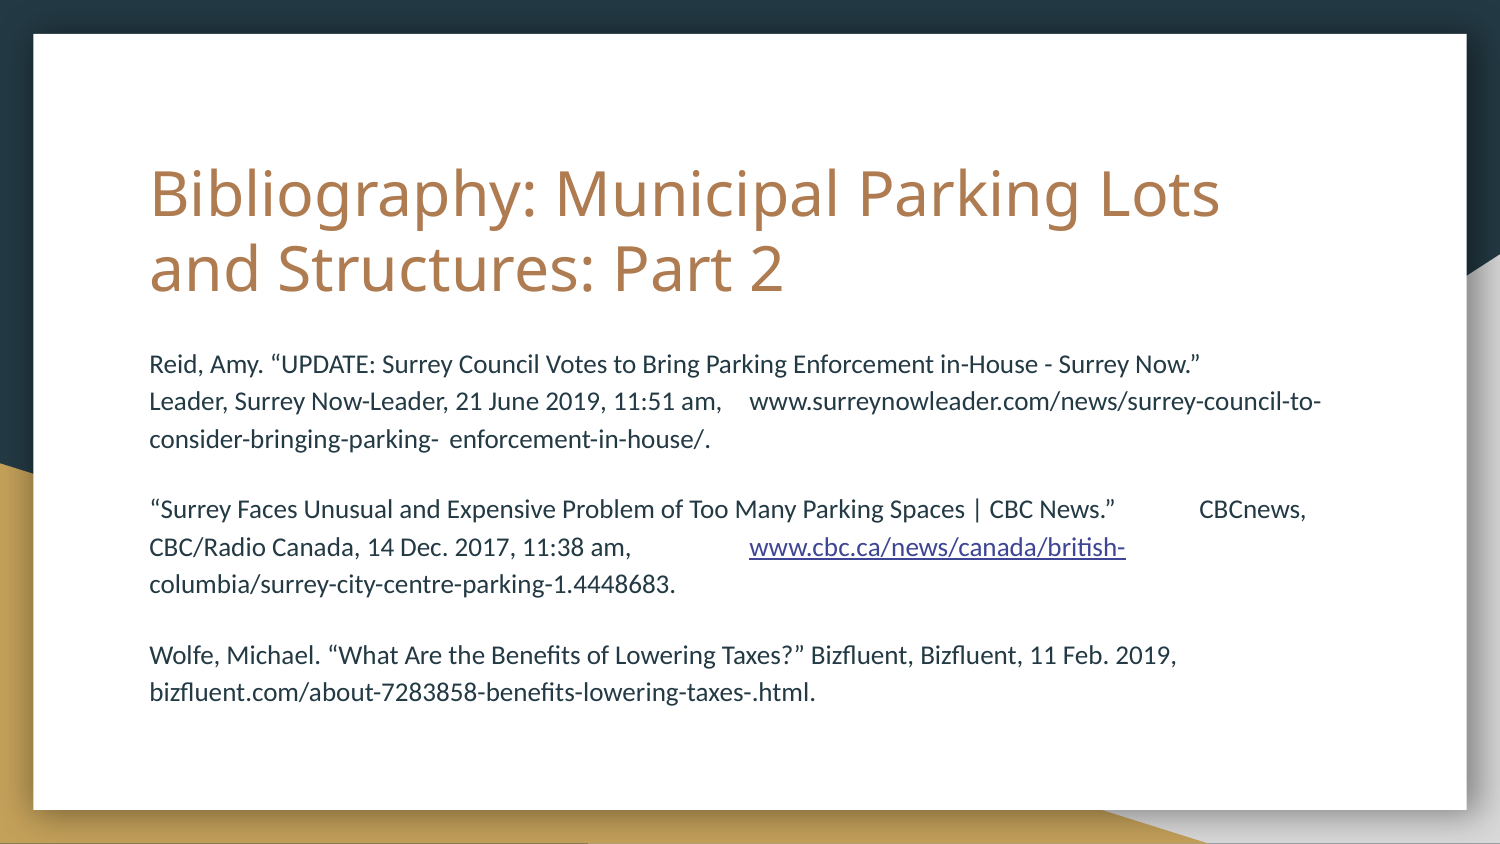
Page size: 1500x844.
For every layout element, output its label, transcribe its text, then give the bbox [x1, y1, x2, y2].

list Reid, Amy. “UPDATE: Surrey Council Votes to Bring Parking Enforcement in-House - Surrey Now.” Leader, Surrey Now-Leader, 21 June 2019, 11:51 am, www.surreynowleader.com/news/surrey-council-to-consider-bringing-parking- enforcement-in-house/. “Surrey Faces Unusual and Expensive Problem of Too Many Parking Spaces | CBC News.” CBCnews, CBC/Radio Canada, 14 Dec. 2017, 11:38 am, www.cbc.ca/news/canada/british- columbia/surrey-city-centre-parking-1.4448683. Wolfe, Michael. “What Are the Benefits of Lowering Taxes?” Bizfluent, Bizfluent, 11 Feb. 2019, bizfluent.com/about-7283858-benefits-lowering-taxes-.html. [134, 326, 1366, 763]
title Bibliography: Municipal Parking Lots and Structures: Part 2 [134, 138, 1366, 296]
